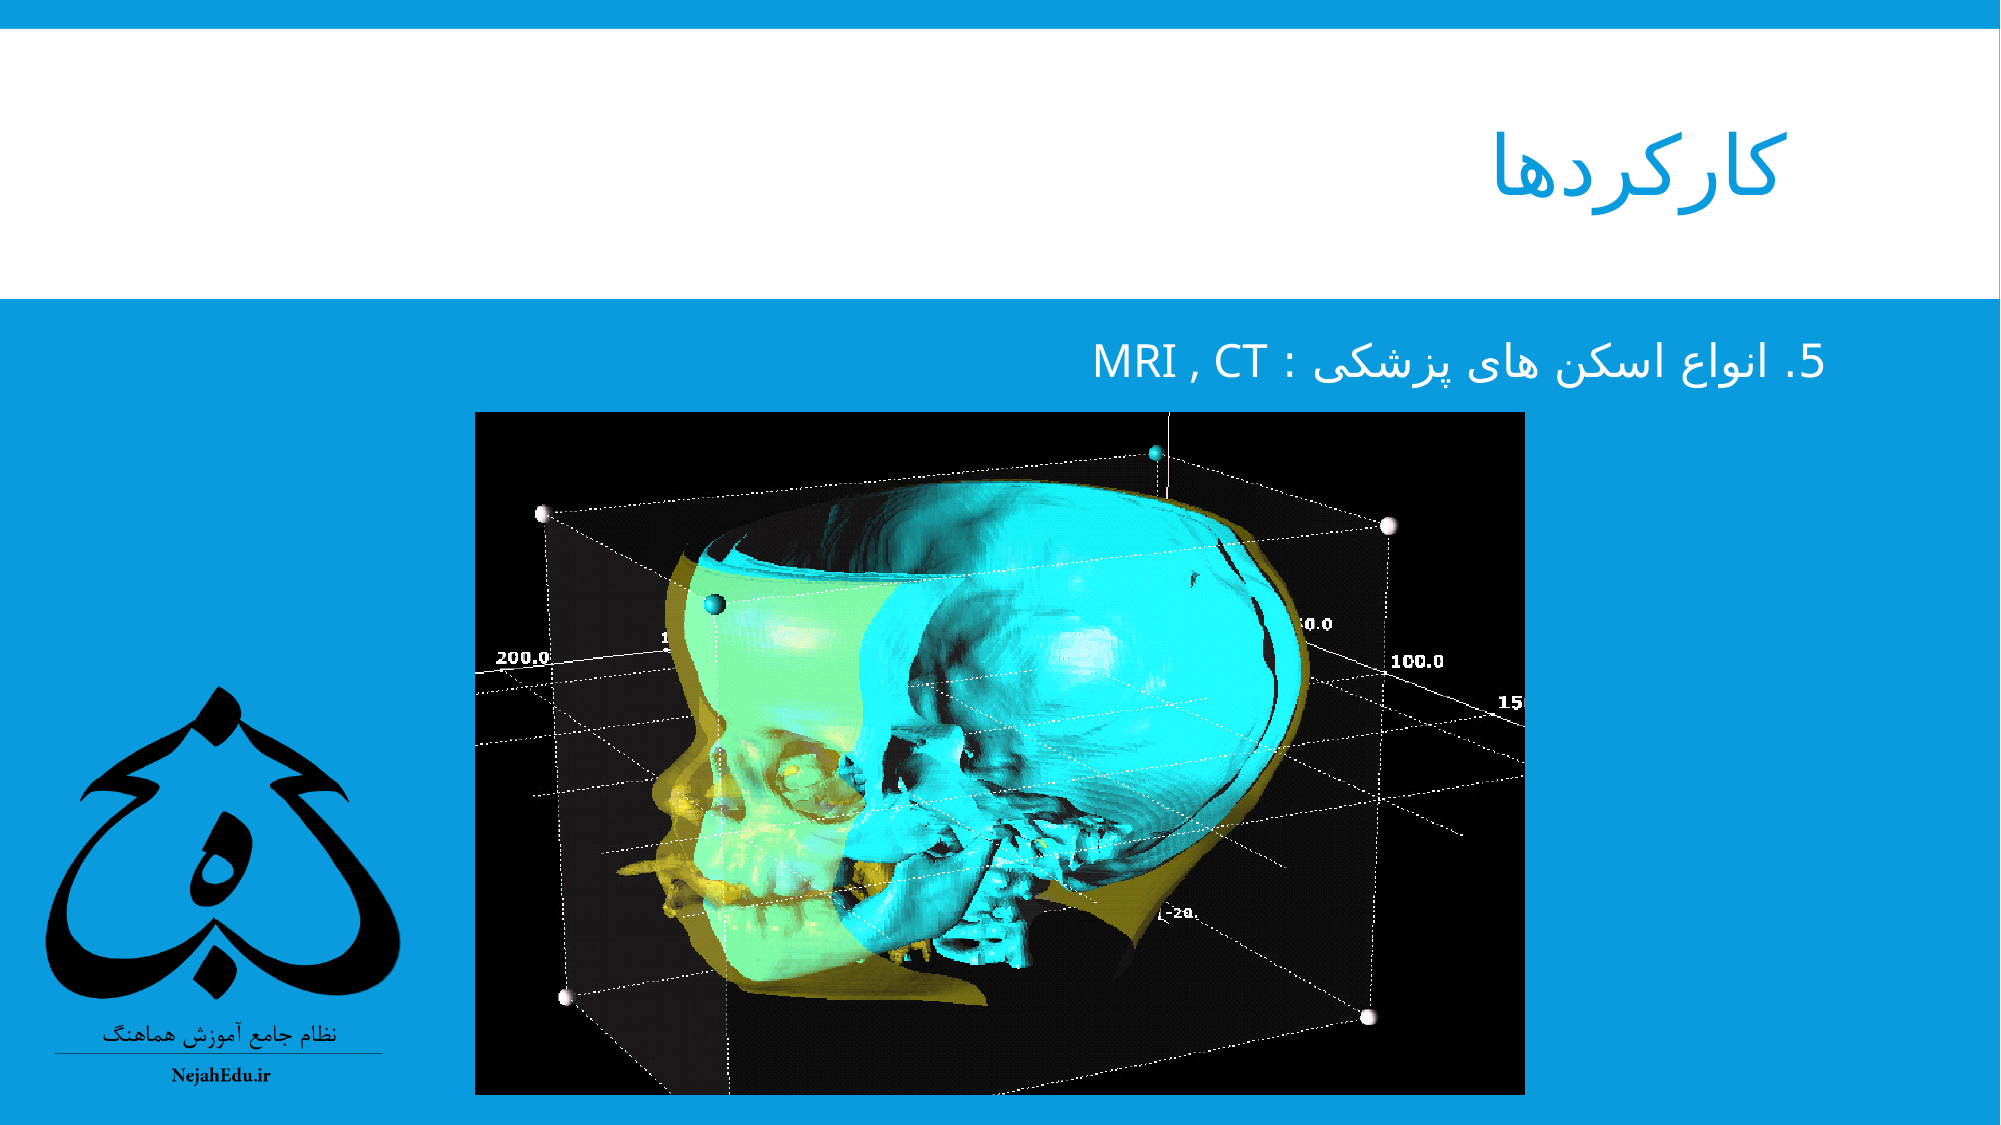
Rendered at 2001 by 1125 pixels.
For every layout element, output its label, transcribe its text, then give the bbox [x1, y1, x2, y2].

title کارکردها [197, 46, 1803, 295]
list 5. انواع اسکن های پزشکی : MRI , CT [51, 329, 1843, 1020]
picture [195, 947, 236, 998]
picture [476, 413, 1524, 1094]
picture [47, 689, 398, 997]
